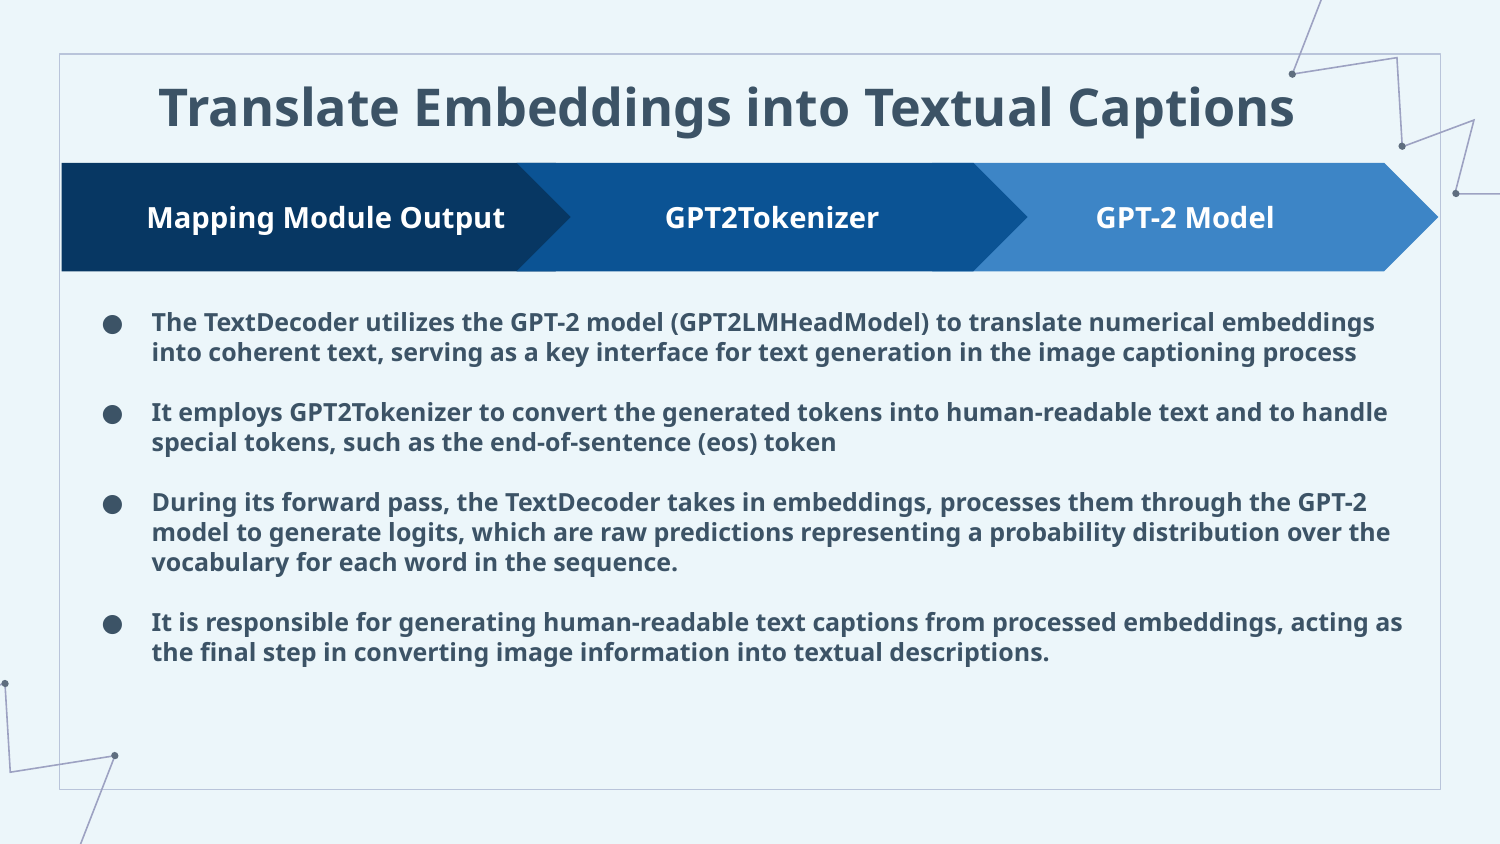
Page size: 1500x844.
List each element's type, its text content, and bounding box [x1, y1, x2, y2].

text_box GPT-2 Model [974, 162, 1439, 272]
subtitle The TextDecoder utilizes the GPT-2 model (GPT2LMHeadModel) to translate numerical embeddings into coherent text, serving as a key interface for text generation in the image captioning process It employs GPT2Tokenizer to convert the generated tokens into human-readable text and to handle special tokens, such as the end-of-sentence (eos) token During its forward pass, the TextDecoder takes in embeddings, processes them through the GPT-2 model to generate logits, which are raw predictions representing a probability distribution over the vocabulary for each word in the sequence. It is responsible for generating human-readable text captions from processed embeddings, acting as the final step in converting image information into textual descriptions. [61, 291, 1439, 787]
text_box Mapping Module Output [61, 162, 569, 272]
title Translate Embeddings into Textual Captions [95, 59, 1360, 154]
text_box GPT2Tokenizer [516, 162, 1028, 272]
